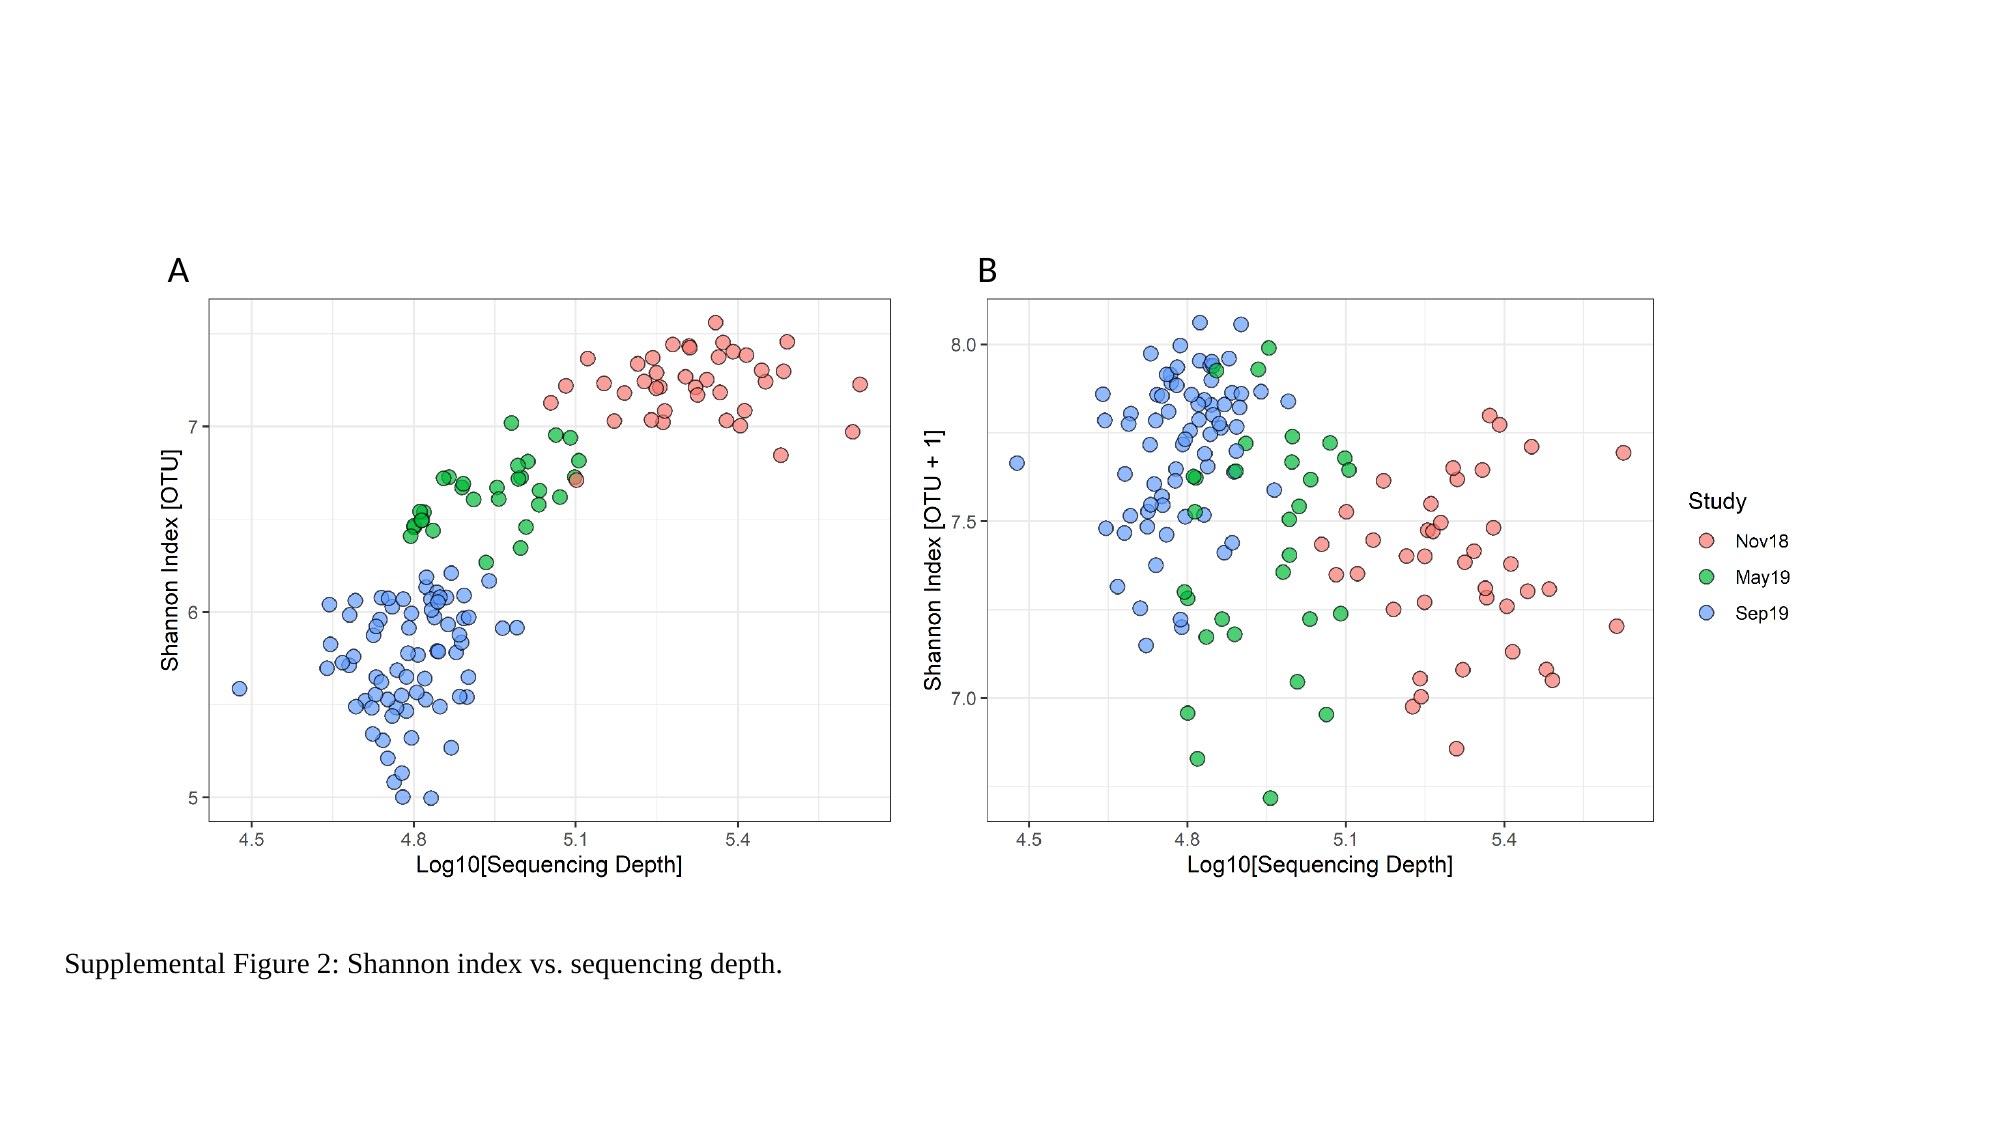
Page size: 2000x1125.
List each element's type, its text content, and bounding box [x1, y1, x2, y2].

text_box B [962, 237, 1013, 284]
text_box Supplemental Figure 2: Shannon index vs. sequencing depth. [49, 937, 1669, 988]
picture [149, 287, 1813, 888]
text_box A [153, 237, 205, 285]
